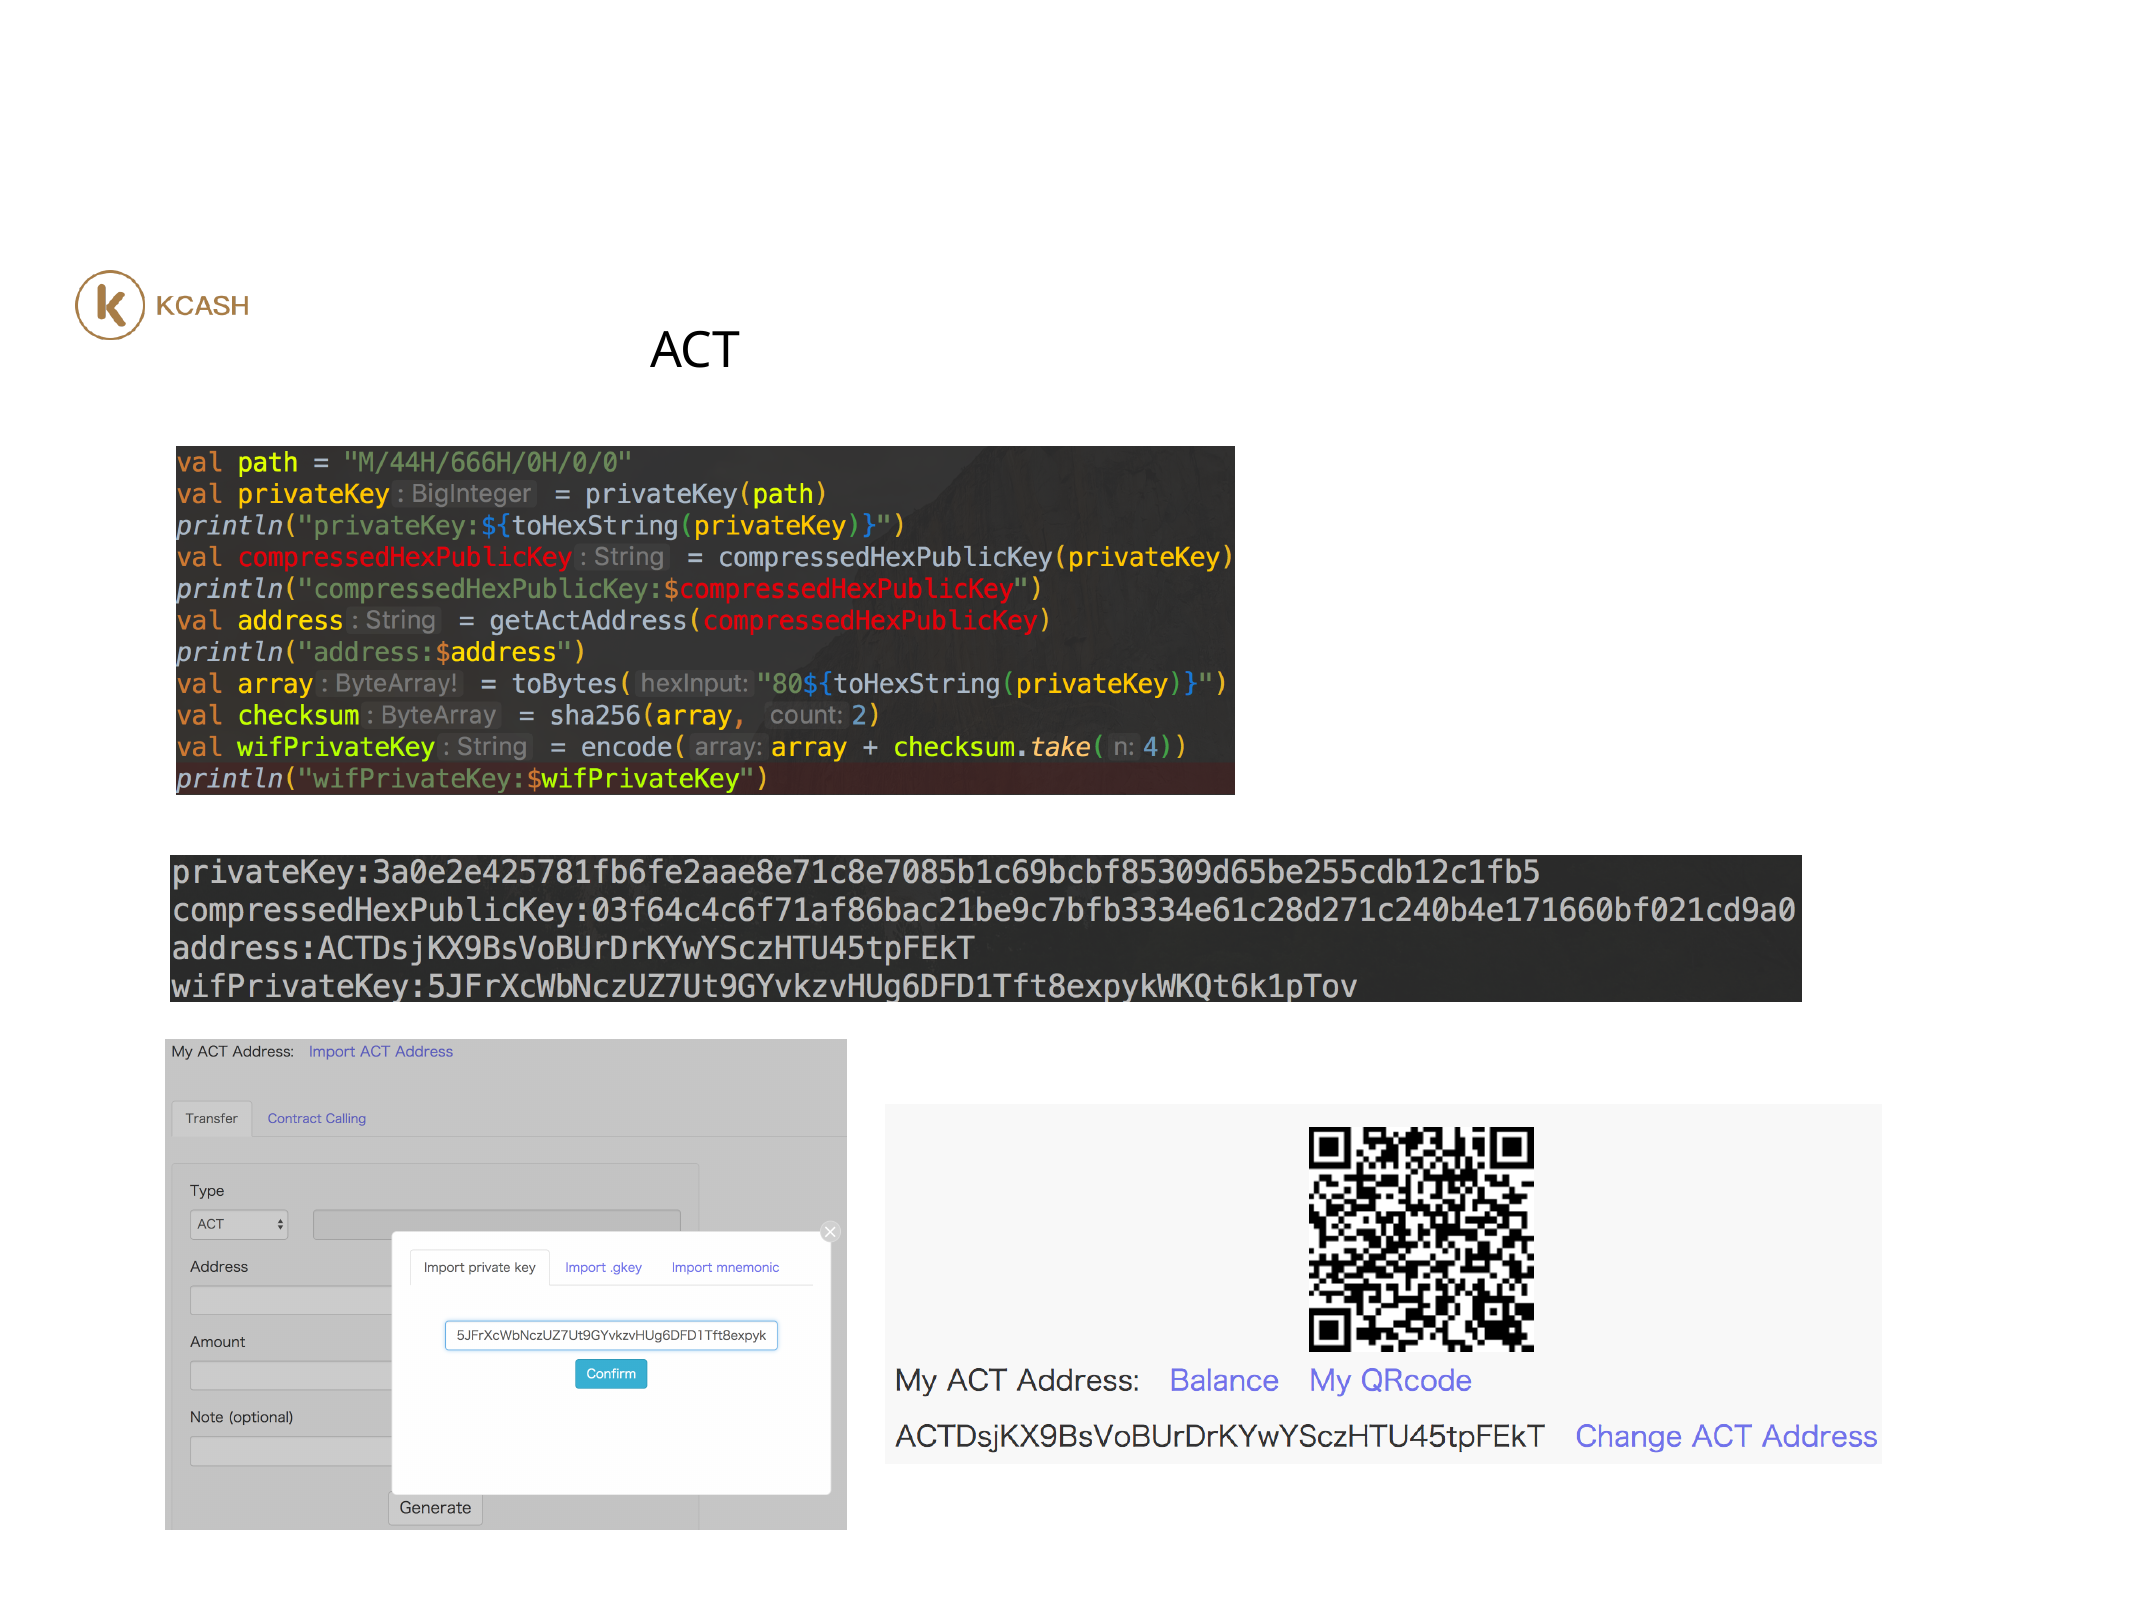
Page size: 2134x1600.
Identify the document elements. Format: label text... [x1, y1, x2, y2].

picture [170, 855, 1802, 1002]
picture [74, 269, 249, 341]
text_box ACT [641, 308, 749, 386]
picture [165, 1038, 847, 1530]
picture [176, 446, 1235, 795]
picture [884, 1104, 1883, 1465]
